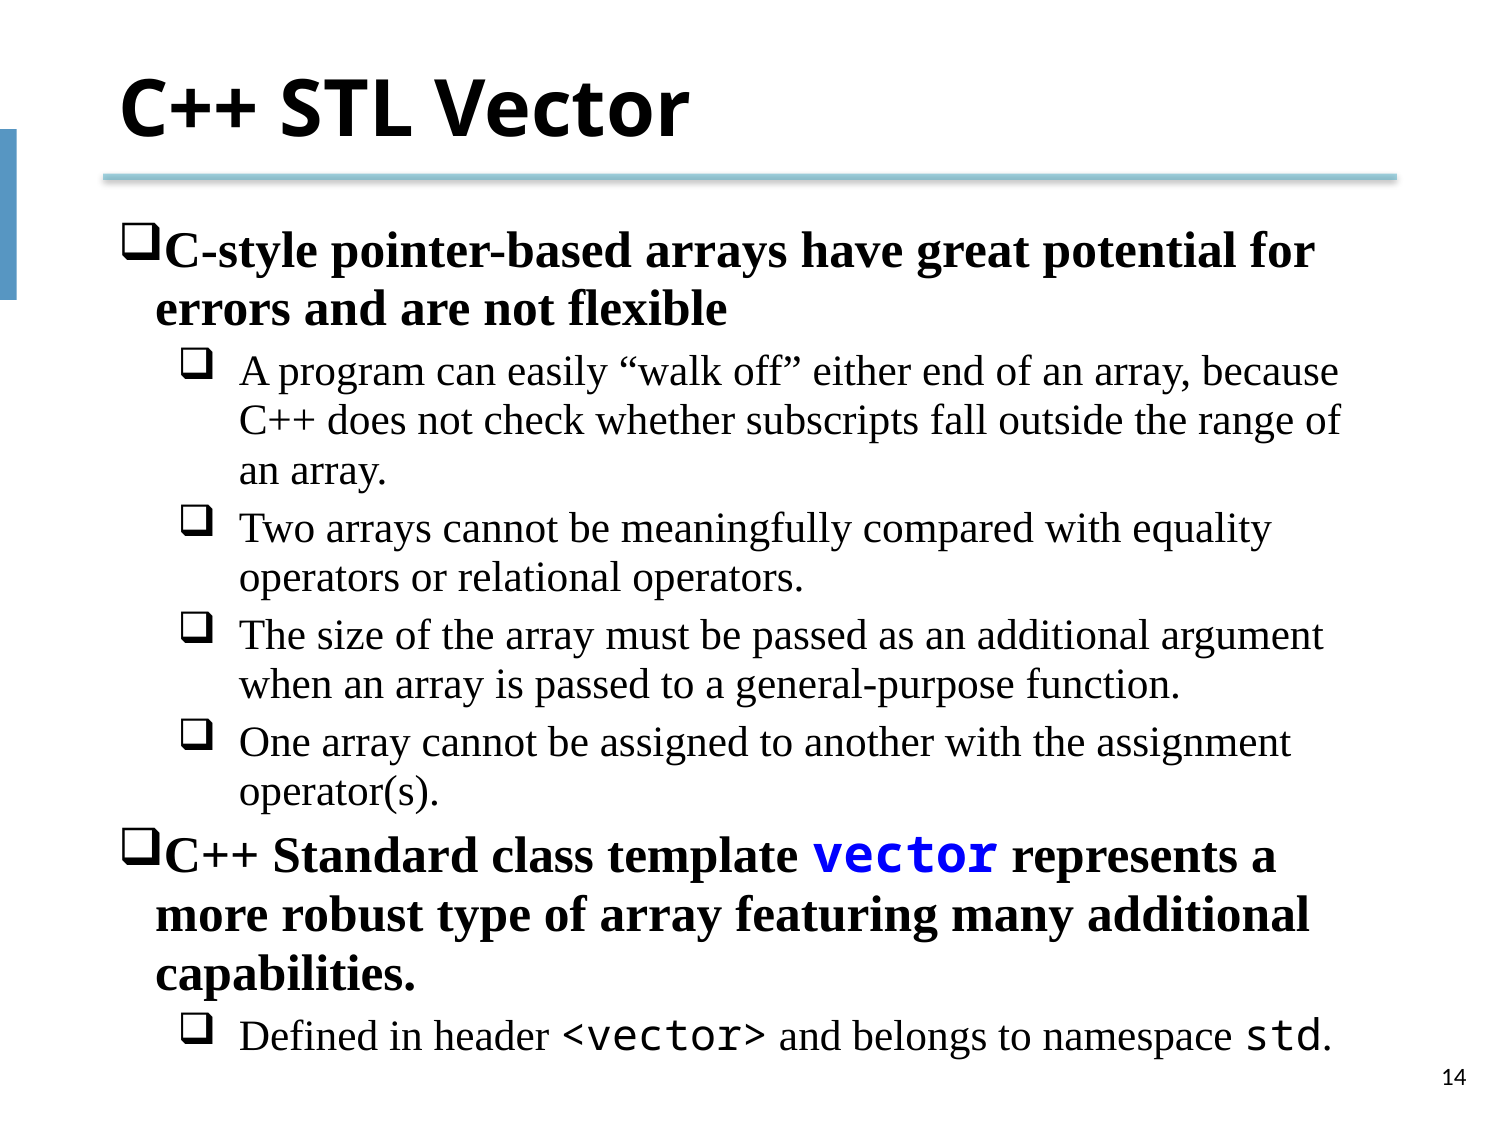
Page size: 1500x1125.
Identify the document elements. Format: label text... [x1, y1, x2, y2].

list C-style pointer-based arrays have great potential for errors and are not flexible A program can easily “walk off” either end of an array, because C++ does not check whether subscripts fall outside the range of an array. Two arrays cannot be meaningfully compared with equality operators or relational operators. The size of the array must be passed as an additional argument when an array is passed to a general-purpose function. One array cannot be assigned to another with the assignment operator(s). C++ Standard class template vector represents a more robust type of array featuring many additional capabilities. Defined in header <vector> and belongs to namespace std. [103, 212, 1397, 1074]
title C++ STL Vector [103, 25, 1397, 185]
slide_number 14 [1131, 1045, 1482, 1106]
